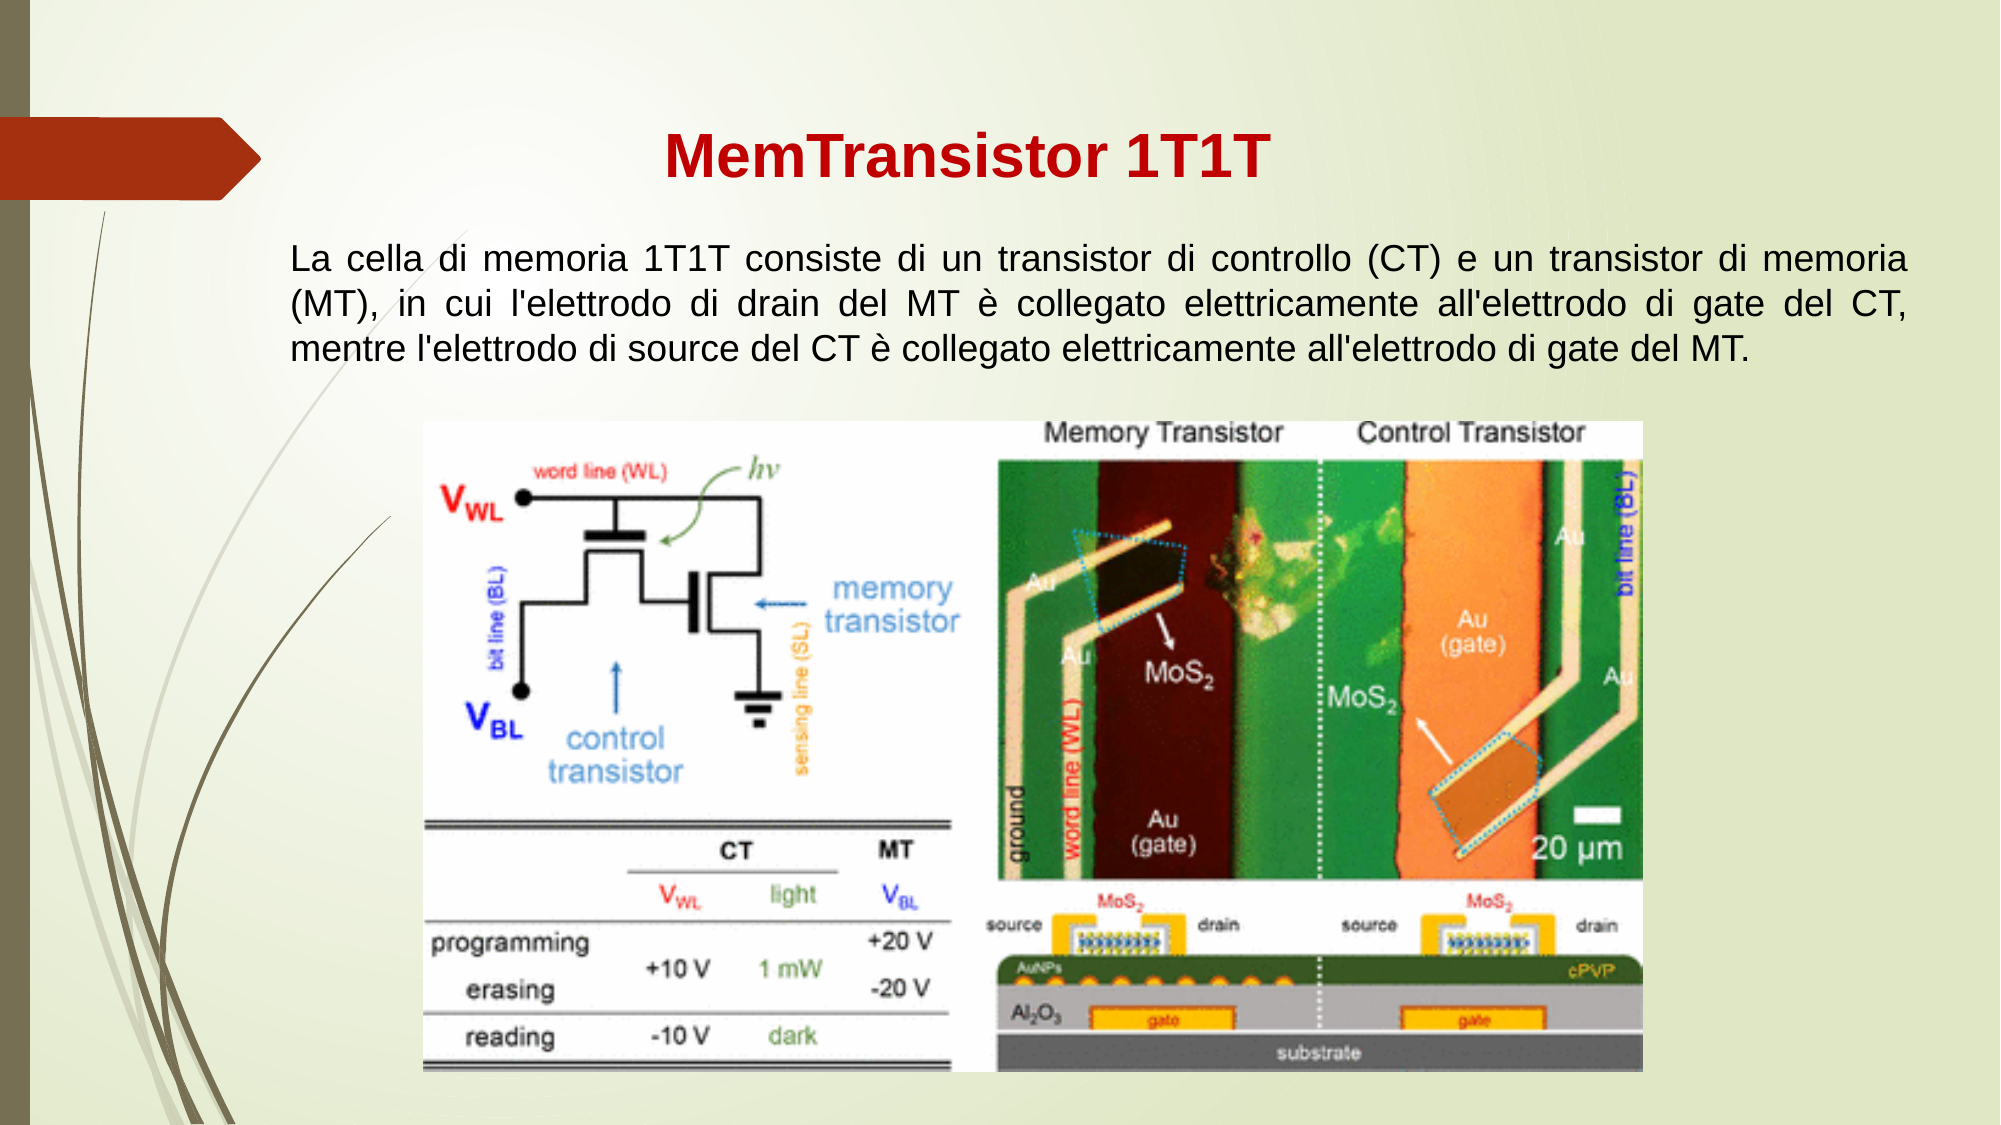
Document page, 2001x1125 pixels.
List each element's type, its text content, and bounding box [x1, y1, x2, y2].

text_box MemTransistor 1T1T [649, 107, 1351, 227]
text_box La cella di memoria 1T1T consiste di un transistor di controllo (CT) e un transistor di memoria (MT), in cui l'elettrodo di drain del MT è collegato elettricamente all'elettrodo di gate del CT, mentre l'elettrodo di source del CT è collegato elettricamente all'elettrodo di gate del MT. [275, 227, 1924, 377]
picture [423, 421, 1643, 1072]
